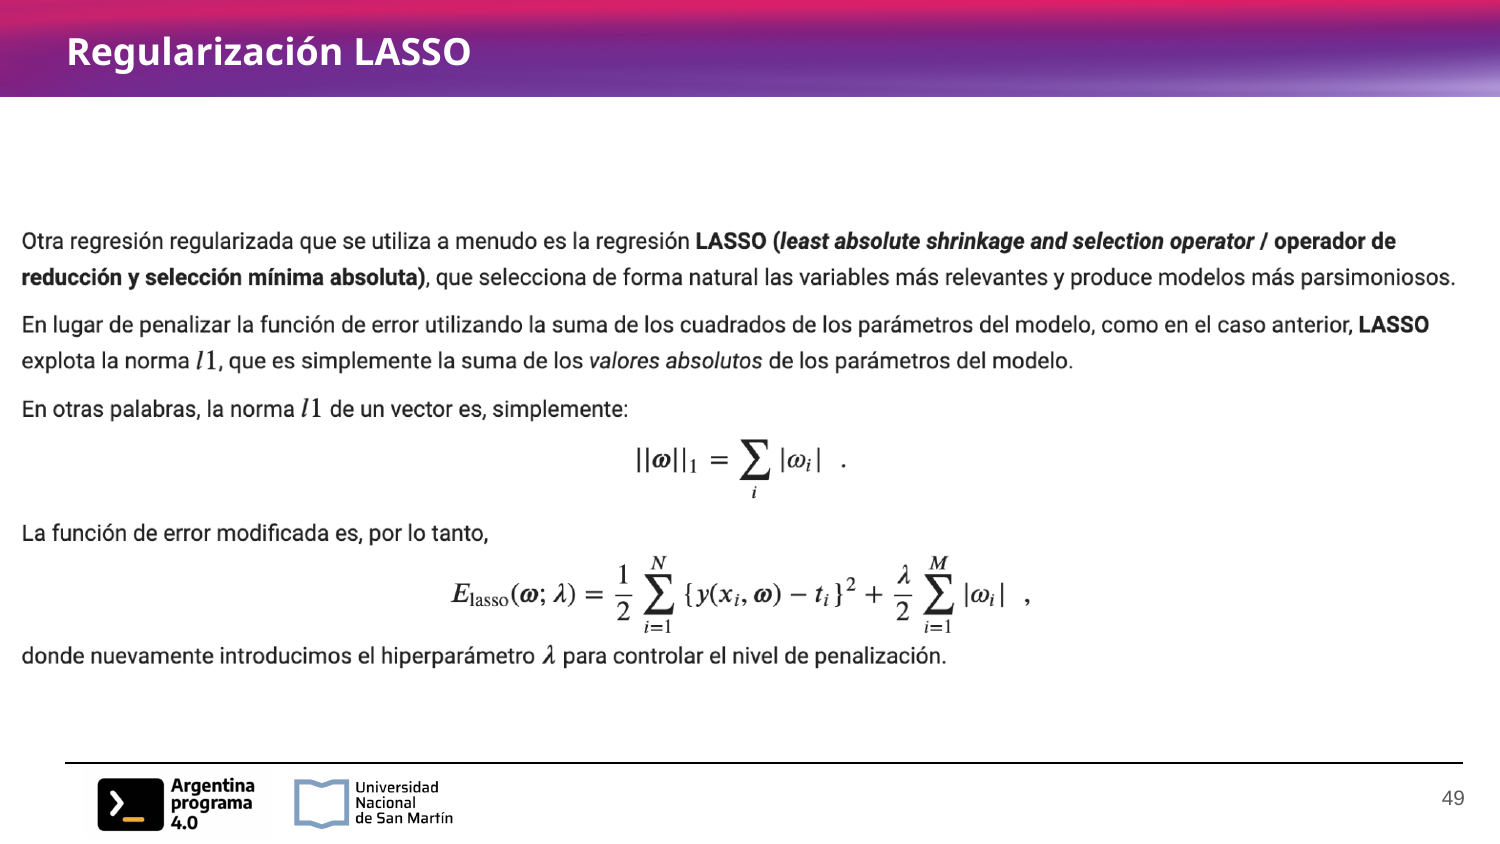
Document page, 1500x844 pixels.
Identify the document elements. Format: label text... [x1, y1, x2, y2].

title Regularización LASSO [51, 12, 1449, 88]
picture [0, 0, 1500, 97]
picture [277, 767, 478, 841]
picture [82, 764, 273, 838]
picture [0, 208, 1500, 711]
slide_number ‹#› [1389, 764, 1480, 830]
